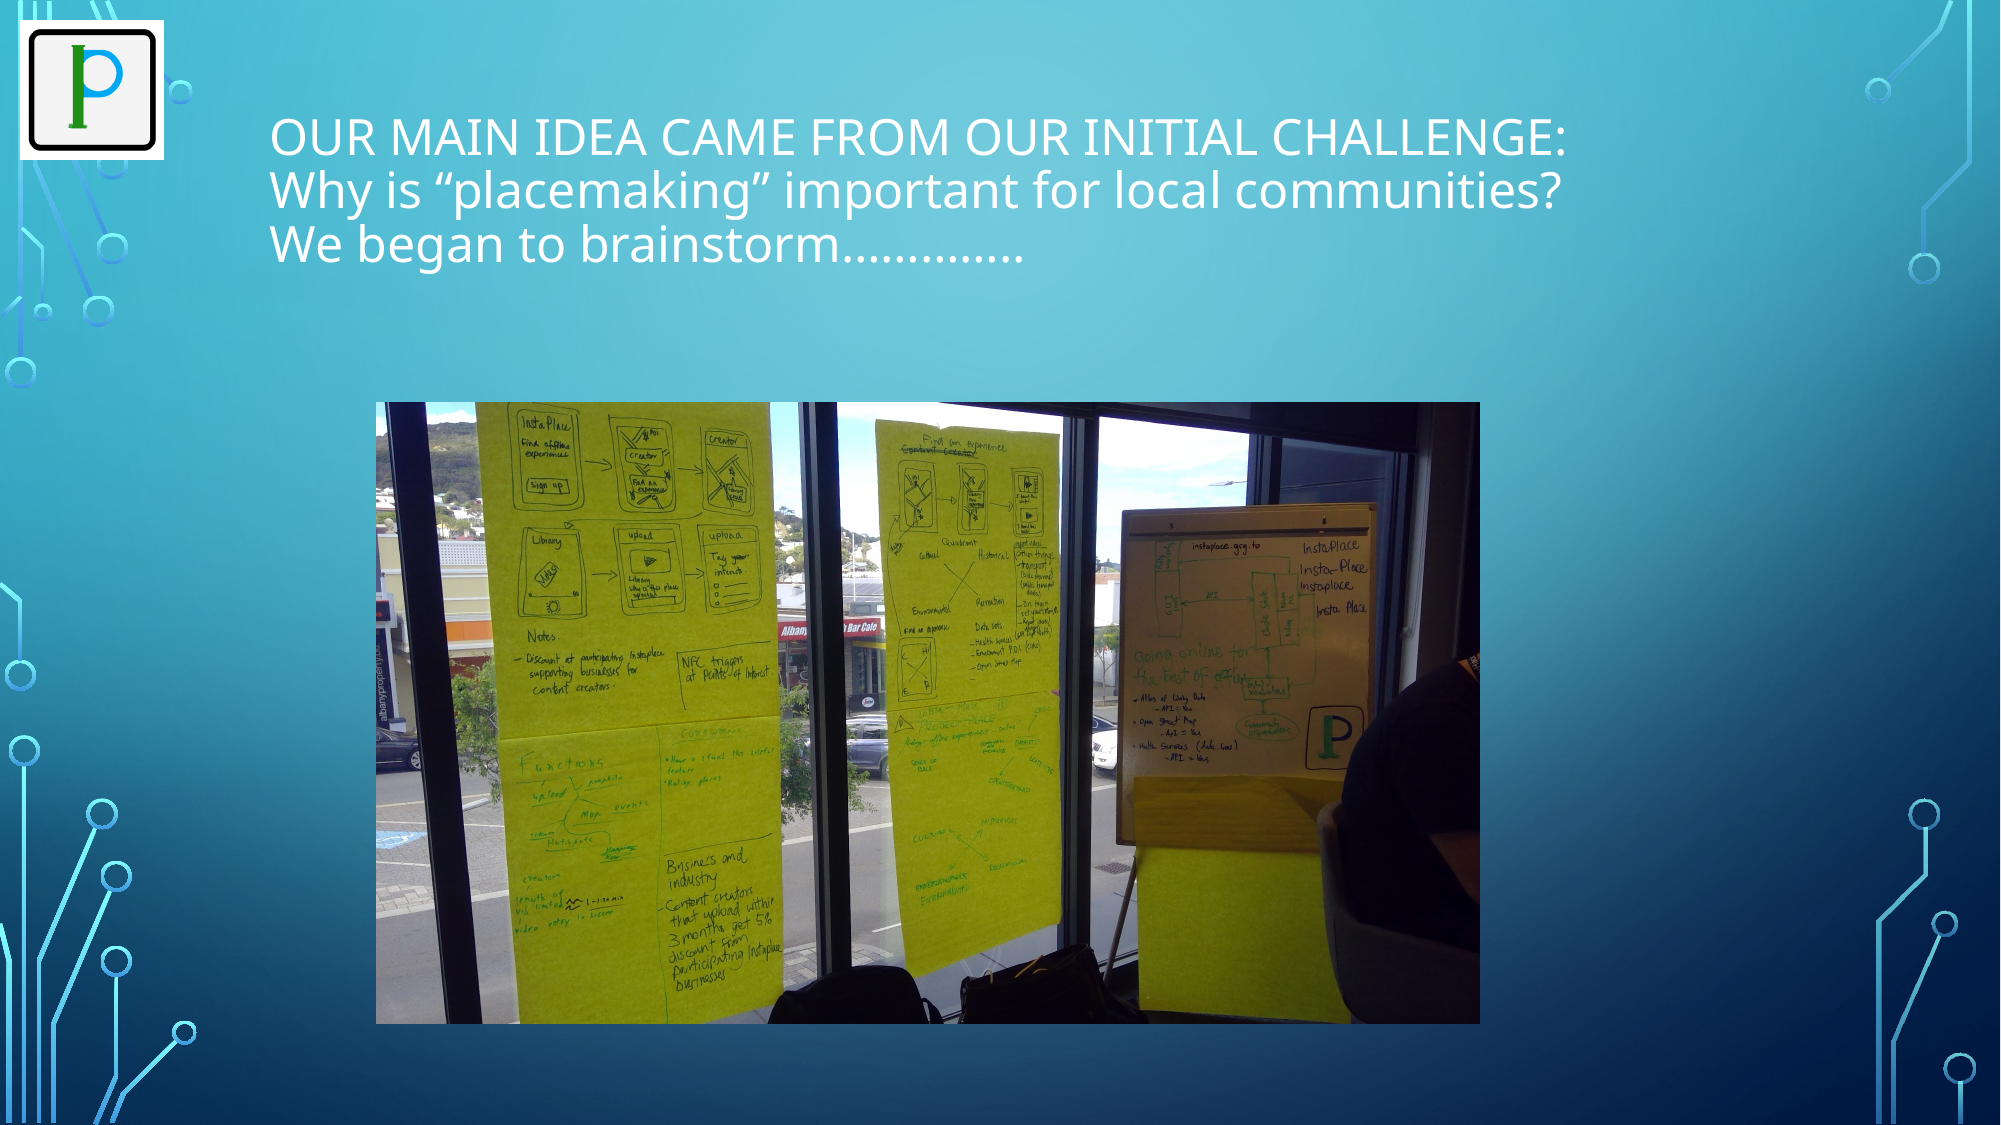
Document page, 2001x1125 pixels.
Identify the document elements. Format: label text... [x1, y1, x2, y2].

picture [20, 20, 165, 160]
title OUR MAIN IDEA CAME FROM OUR INITIAL CHALLENGE: Why is “placemaking” important for local communities? We began to brainstorm………….. [254, 101, 1813, 344]
picture [375, 402, 1480, 1024]
